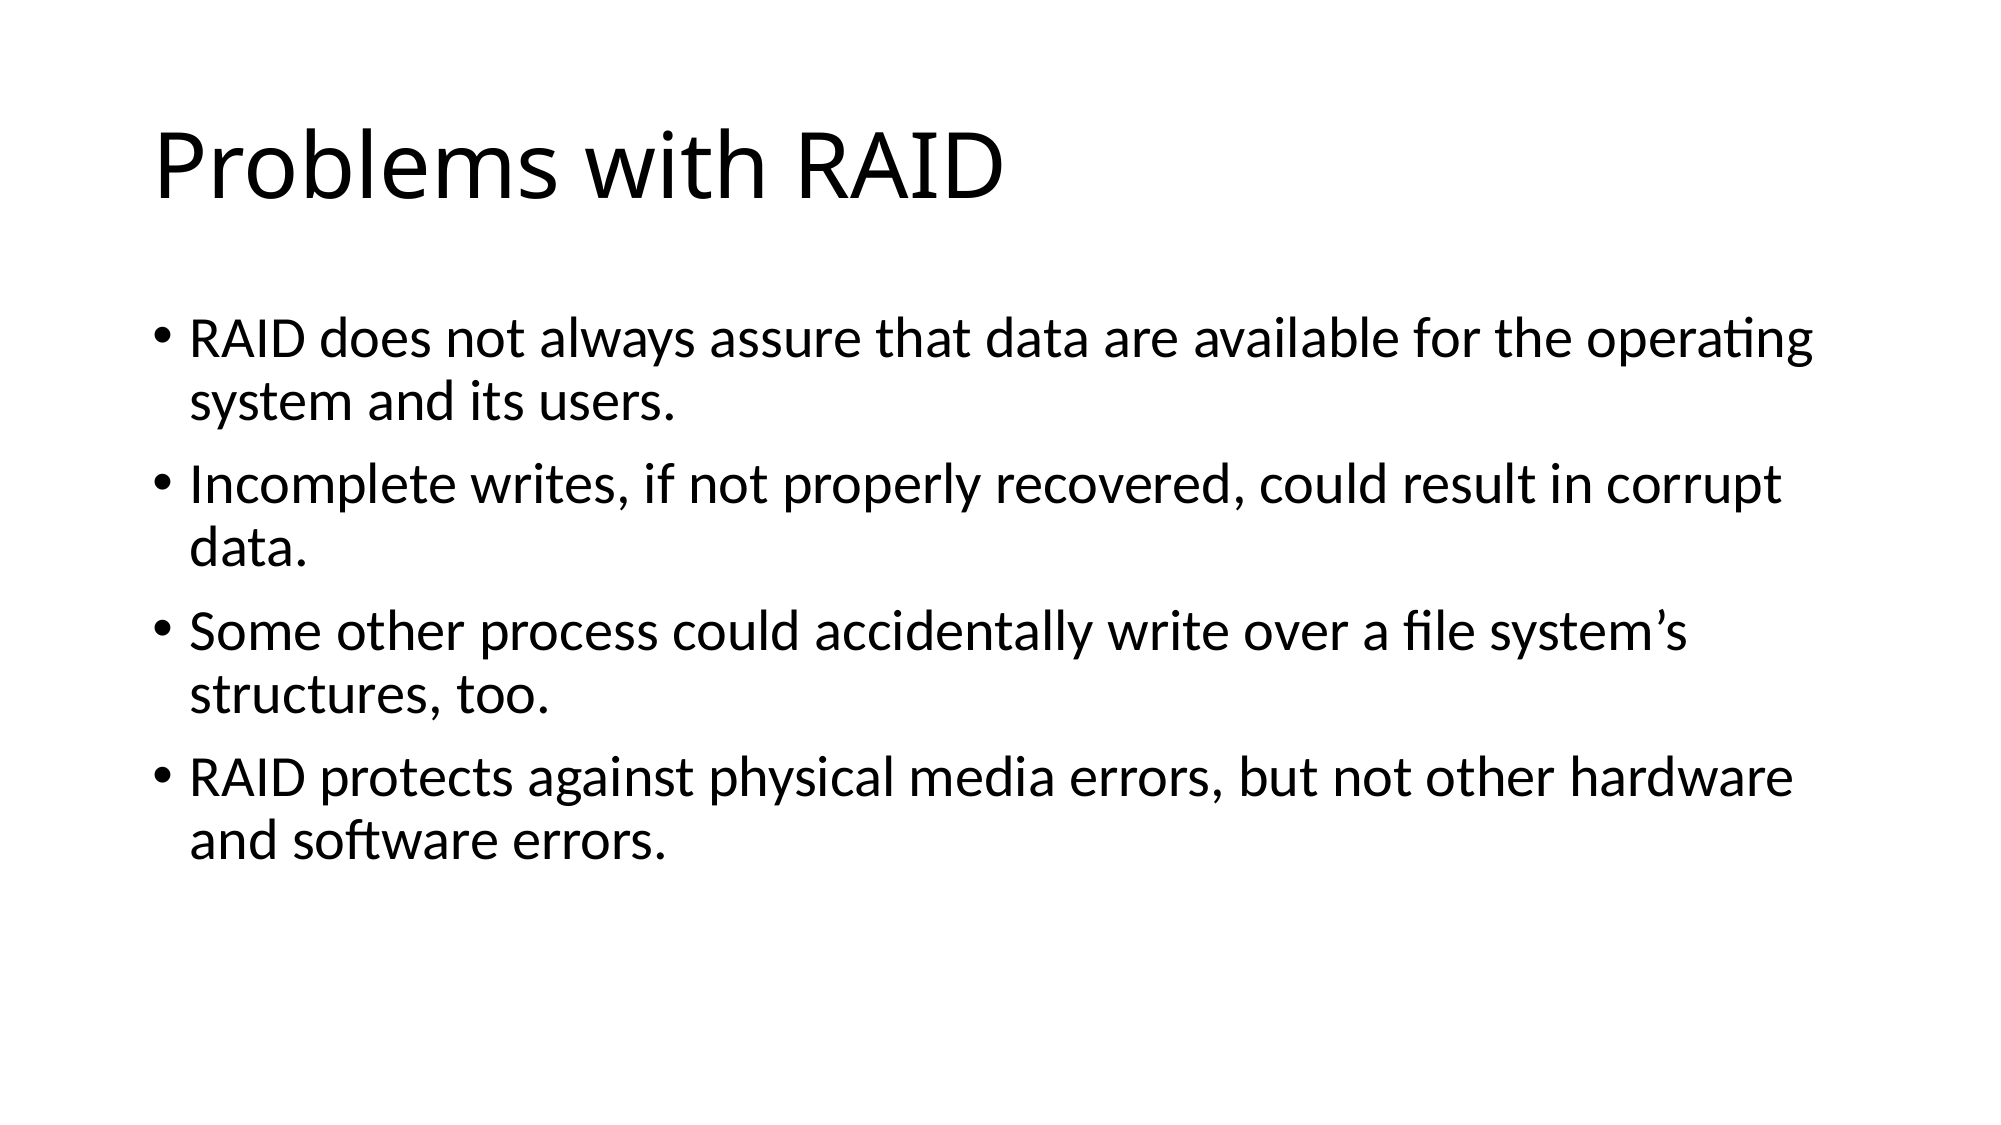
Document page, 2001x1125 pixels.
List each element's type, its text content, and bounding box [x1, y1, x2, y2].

list RAID does not always assure that data are available for the operating system and its users. Incomplete writes, if not properly recovered, could result in corrupt data. Some other process could accidentally write over a file system’s structures, too. RAID protects against physical media errors, but not other hardware and software errors. [137, 299, 1863, 1014]
title Problems with RAID [137, 59, 1863, 278]
